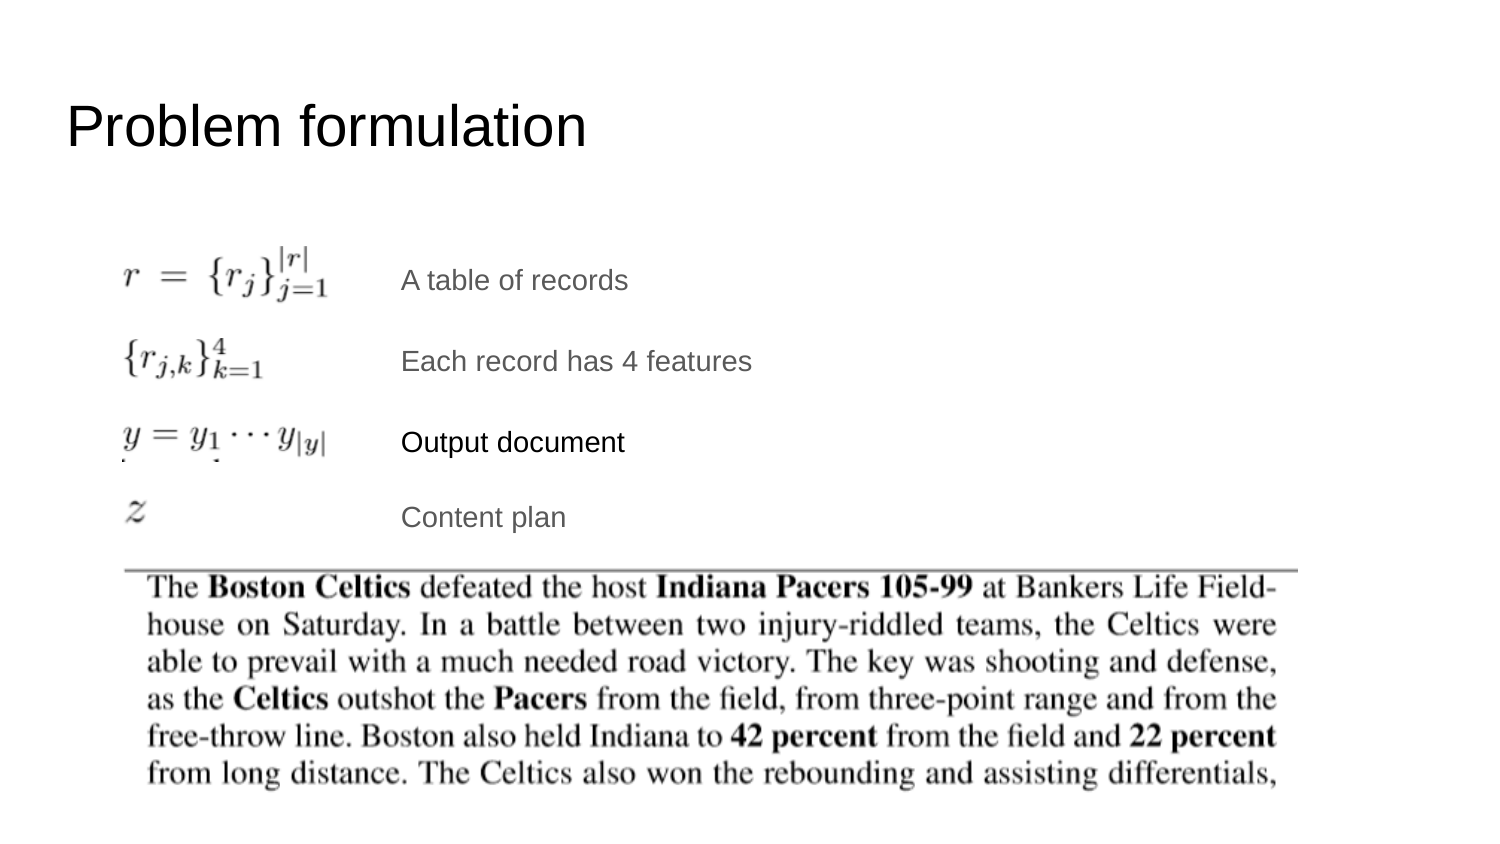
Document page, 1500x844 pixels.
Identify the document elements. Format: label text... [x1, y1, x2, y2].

picture [121, 338, 268, 384]
title Problem formulation [51, 72, 1449, 167]
picture [121, 416, 331, 462]
picture [121, 245, 331, 306]
picture [121, 555, 1298, 794]
text_box Output document [385, 408, 788, 481]
text_box A table of records [385, 246, 788, 318]
text_box Each record has 4 features [385, 327, 788, 400]
picture [121, 494, 149, 533]
text_box Content plan [385, 483, 788, 553]
